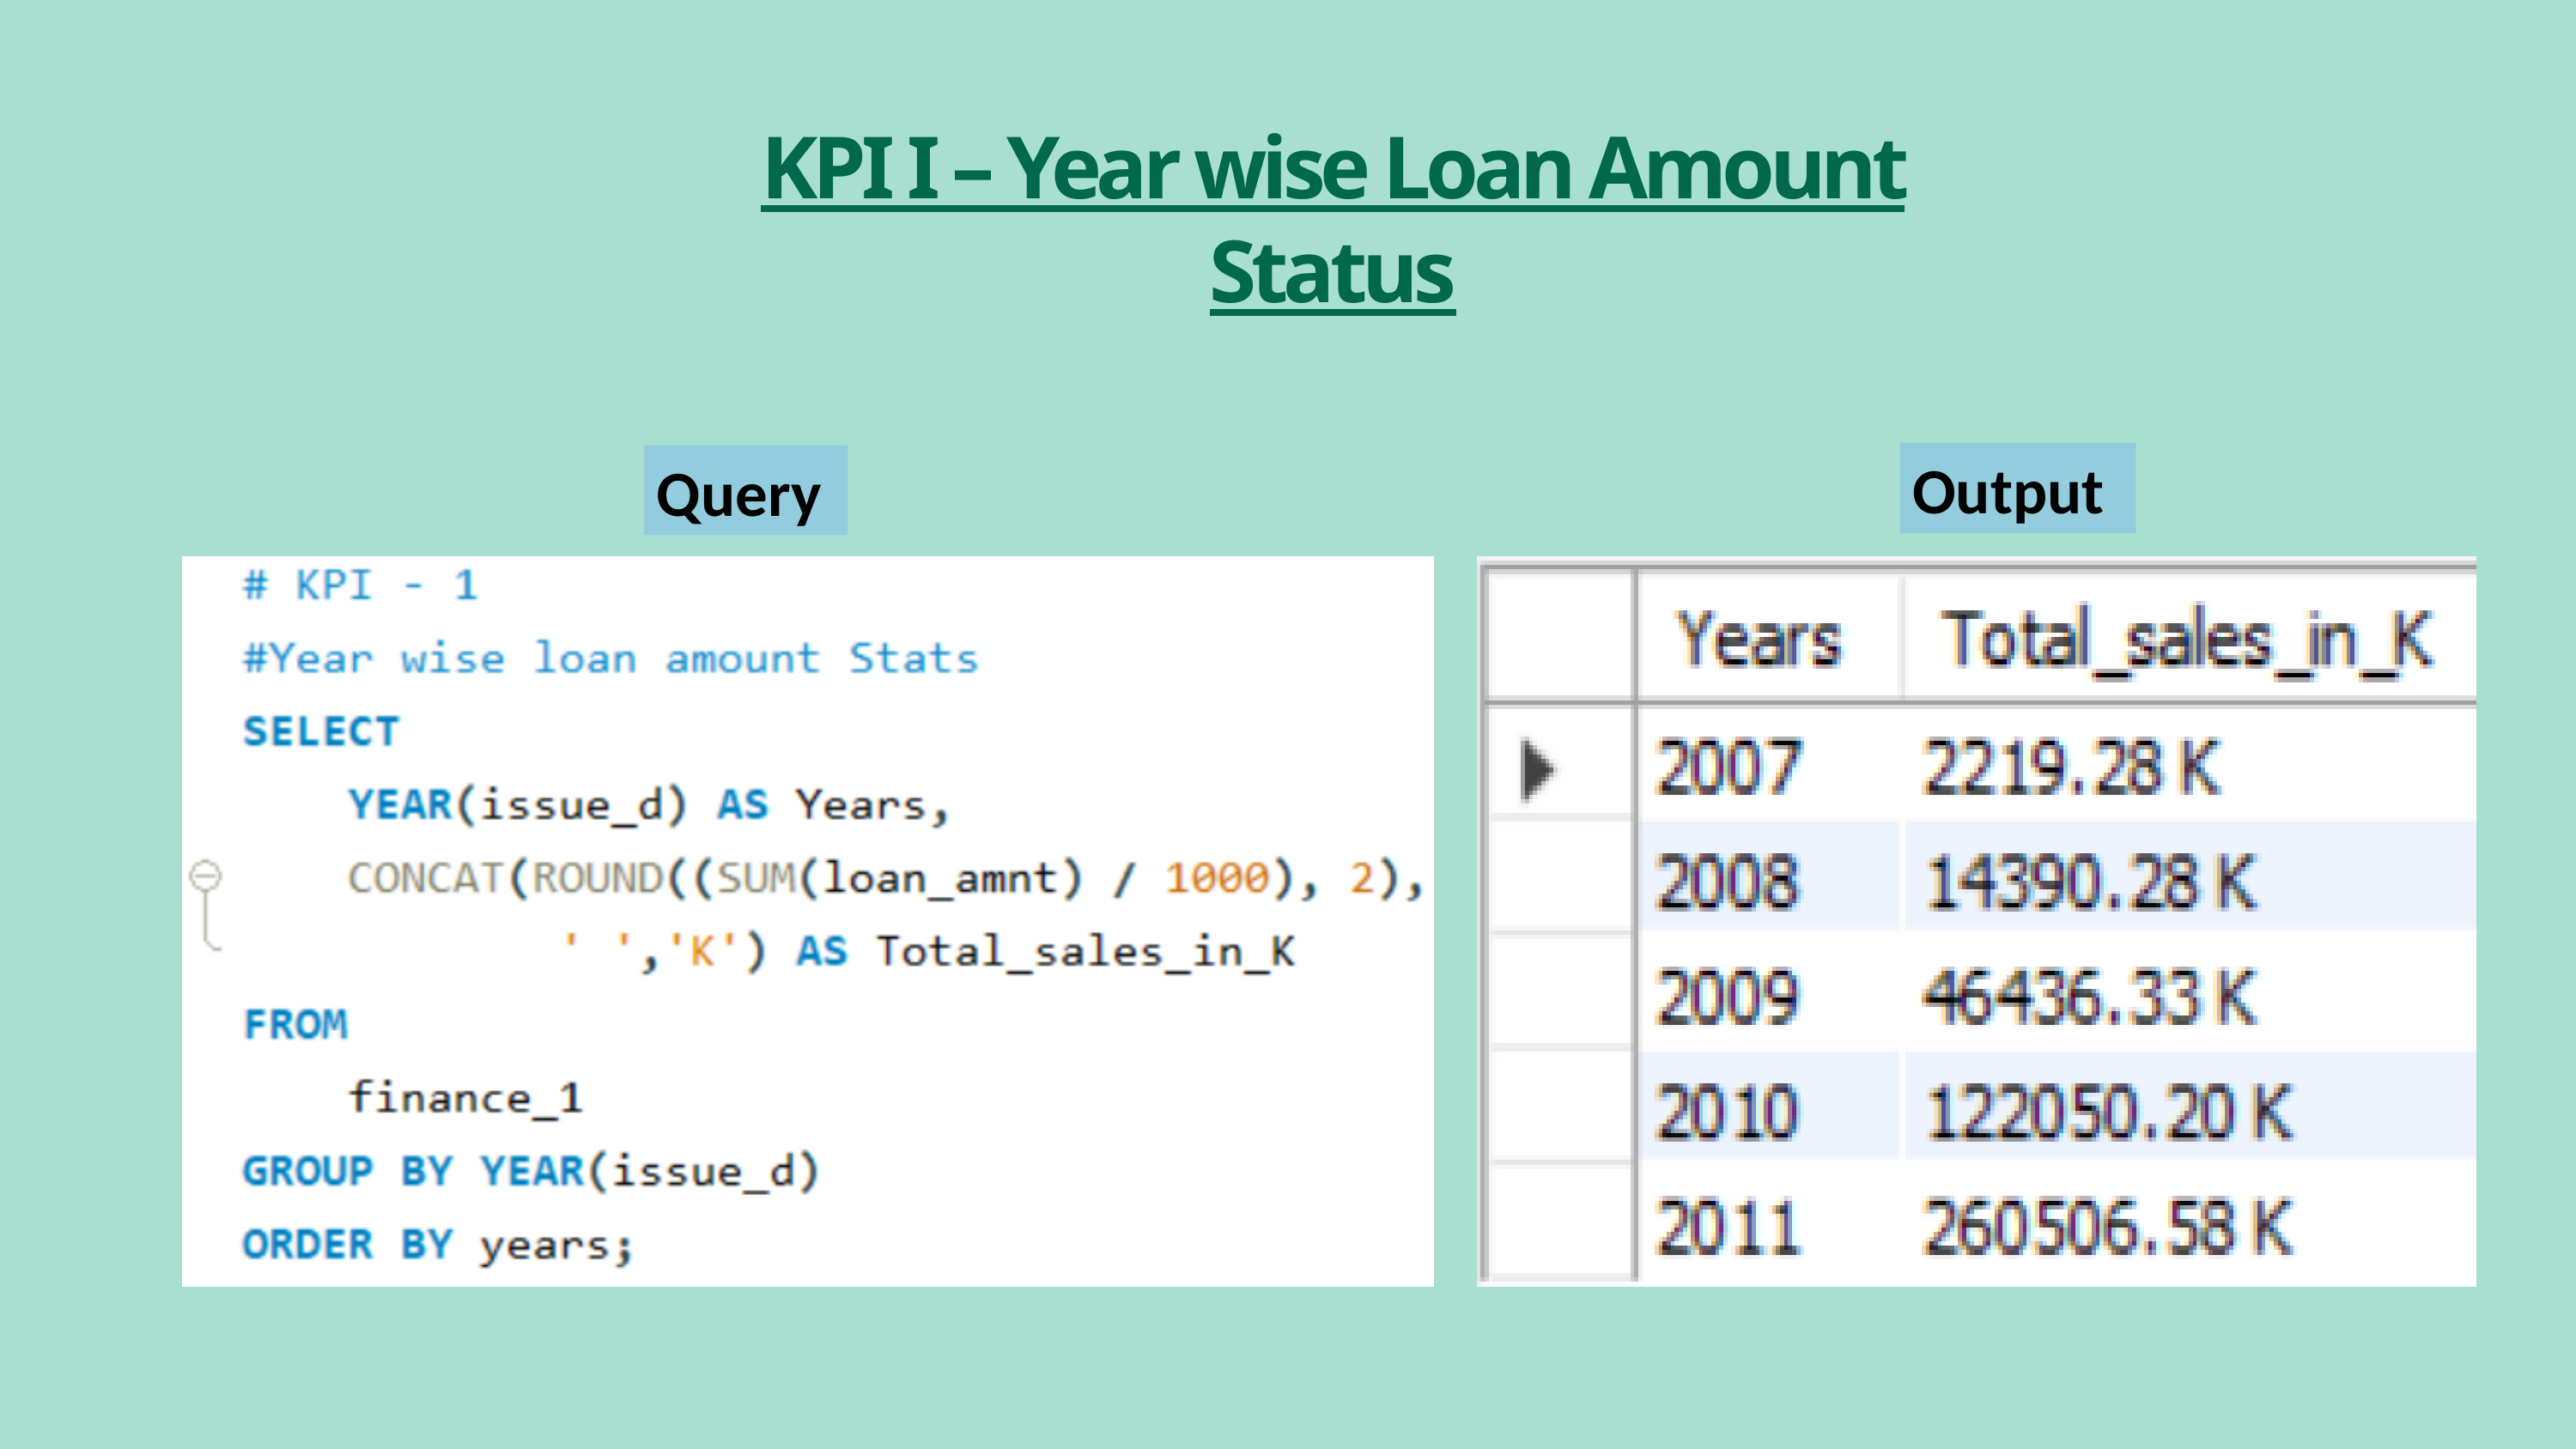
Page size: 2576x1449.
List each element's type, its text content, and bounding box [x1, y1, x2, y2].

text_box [182, 556, 2476, 1287]
text_box KPI I – Year wise Loan Amount Status [644, 112, 2022, 320]
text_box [643, 442, 2136, 537]
